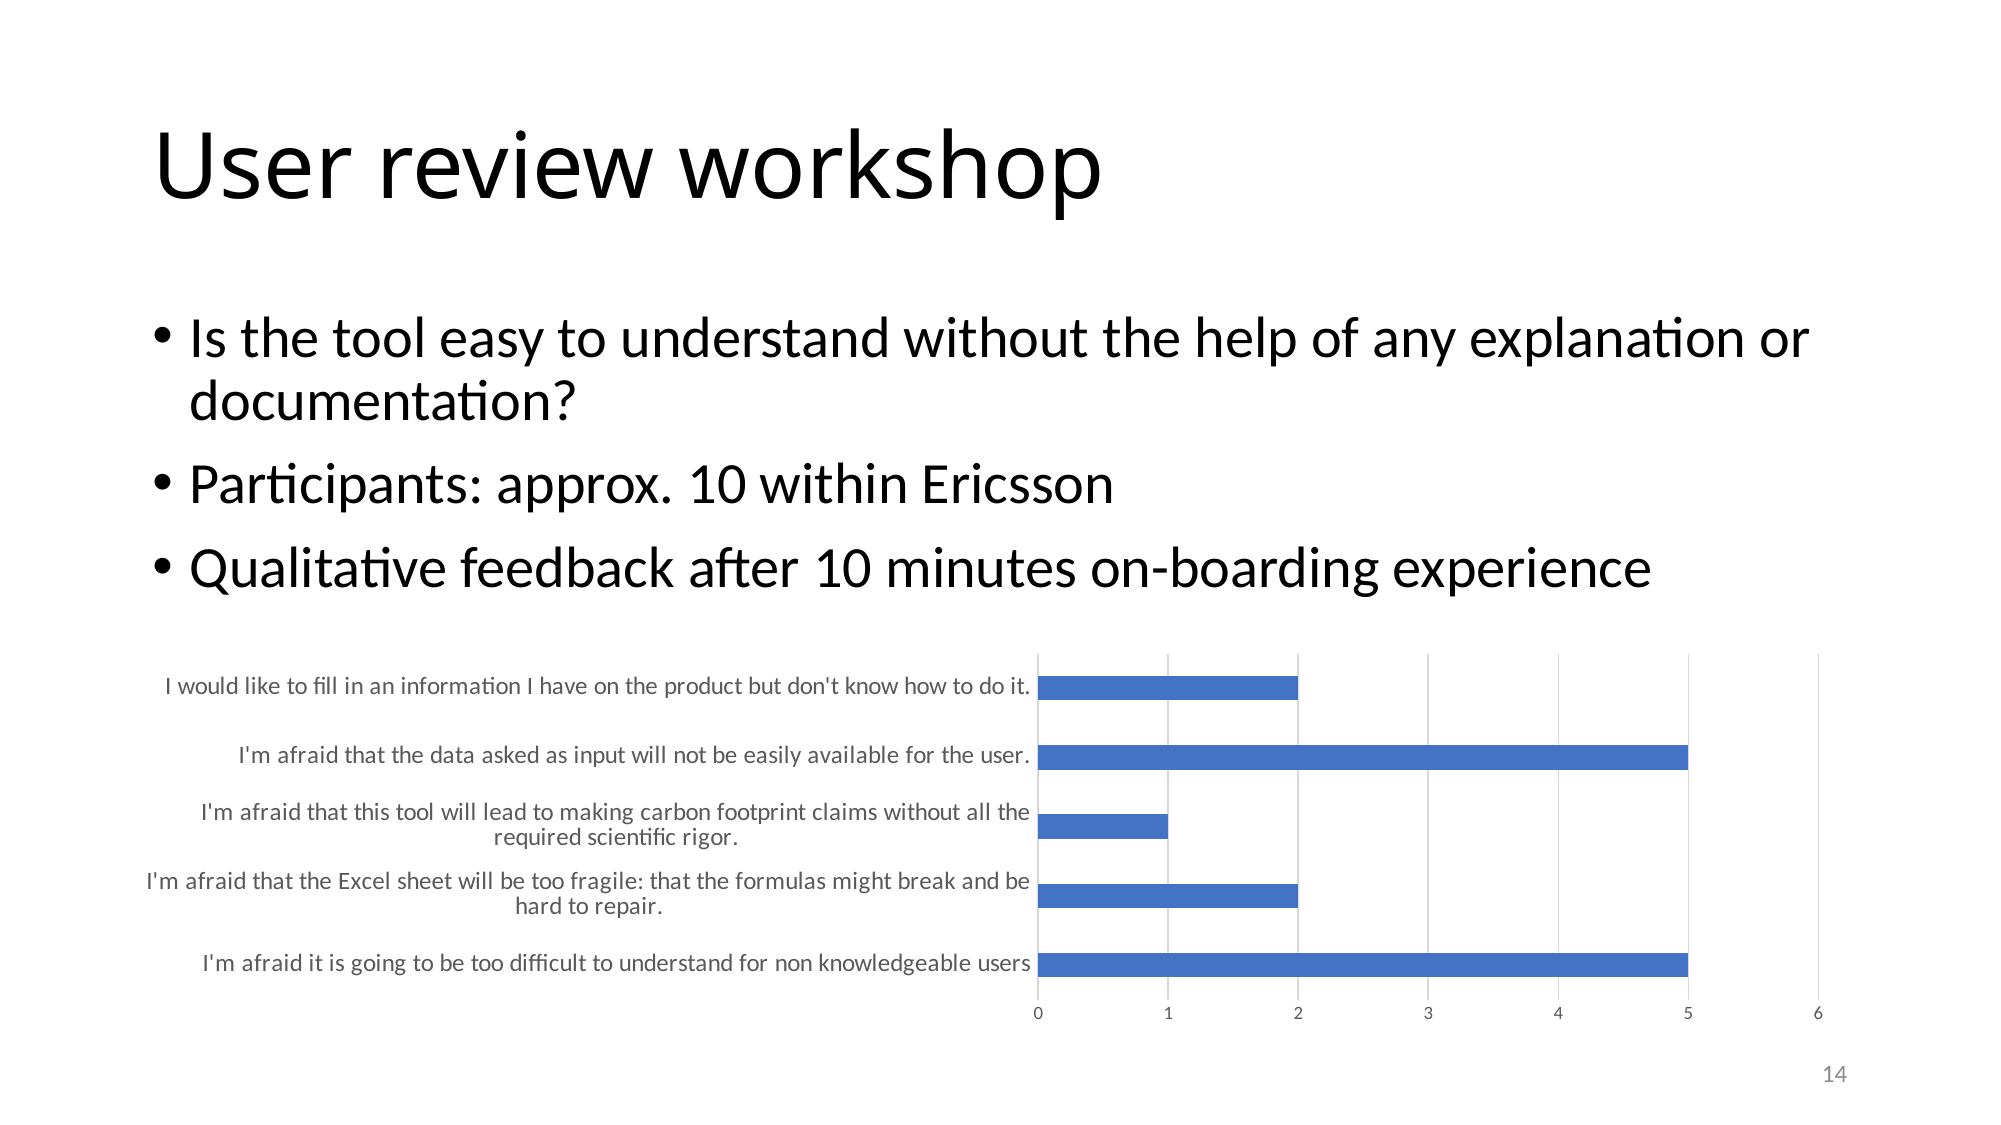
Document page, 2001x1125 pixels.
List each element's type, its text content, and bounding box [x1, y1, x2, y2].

list Is the tool easy to understand without the help of any explanation or documentation? Participants: approx. 10 within Ericsson Qualitative feedback after 10 minutes on-boarding experience [137, 299, 1863, 1014]
chart [146, 628, 1872, 1052]
slide_number 13 [1412, 1052, 1863, 1103]
title User review workshop [137, 59, 1863, 278]
